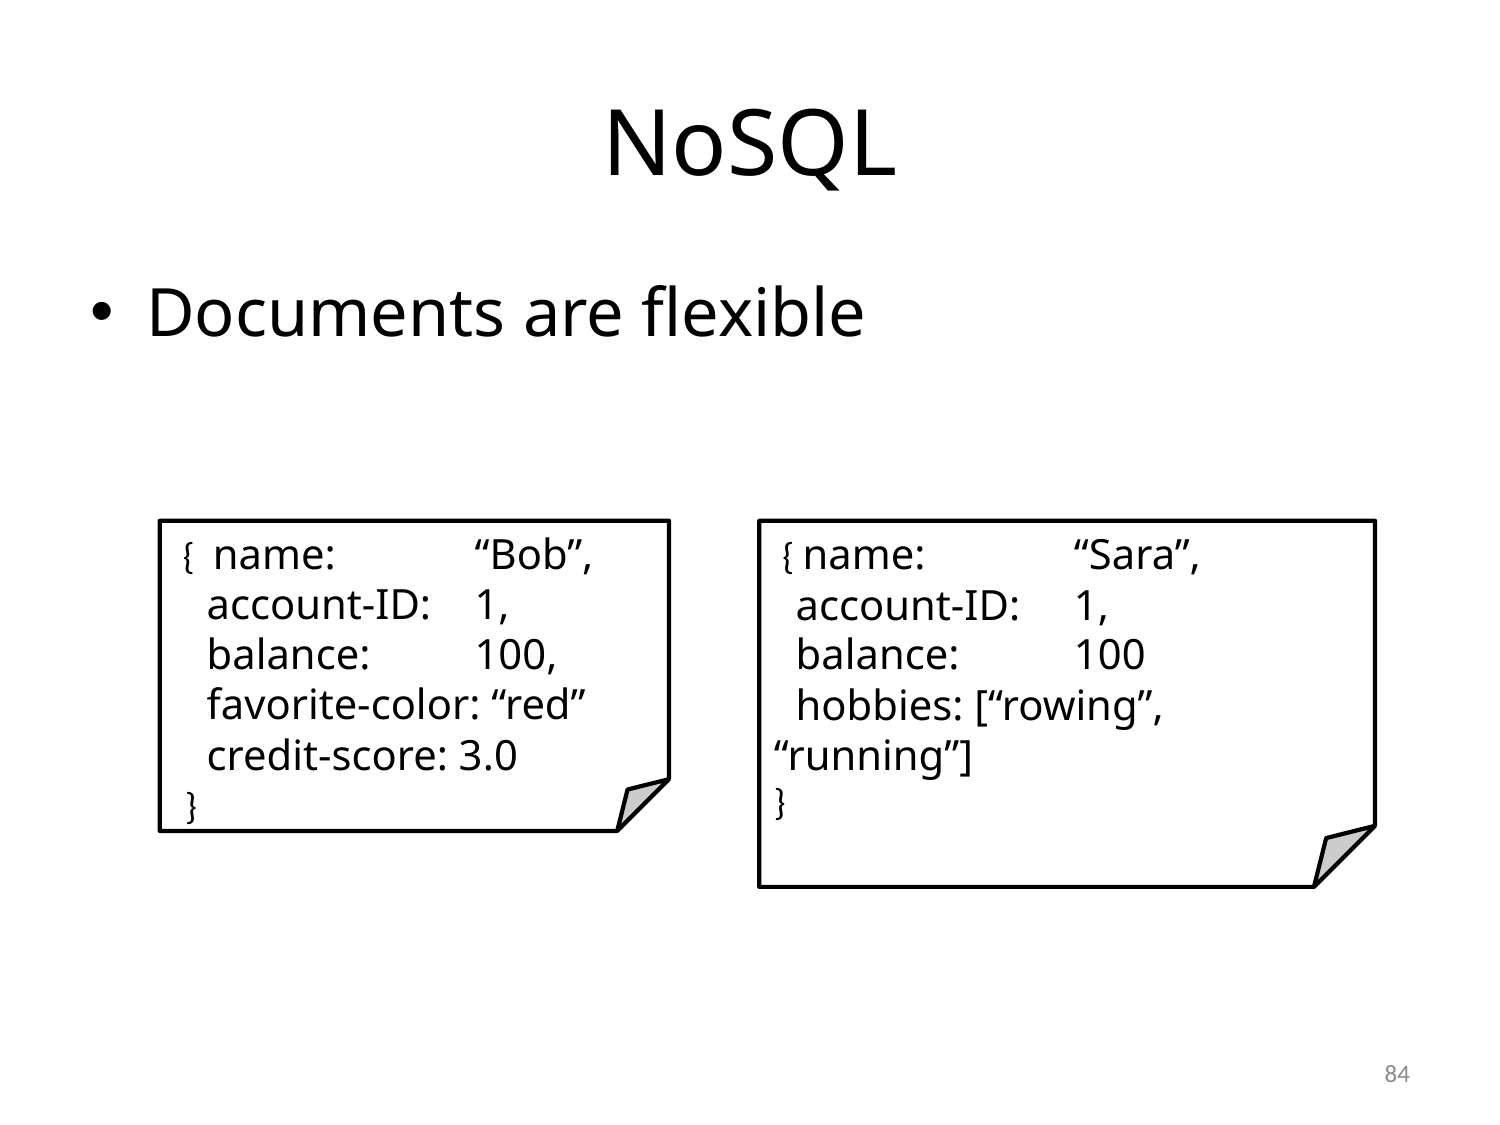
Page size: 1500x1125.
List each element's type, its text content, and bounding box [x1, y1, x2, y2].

slide_number 84 [1074, 1042, 1425, 1103]
title NoSQL [75, 45, 1425, 233]
text_box { name: “Bob”, account-ID: 1, balance: 100, favorite-color: “red” credit-score: 3.0 } [157, 518, 672, 834]
text_box { name: “Sara”, account-ID: 1, balance: 100 hobbies: [“rowing”, “running”] } [757, 518, 1378, 889]
list Documents are flexible [75, 262, 1425, 1005]
